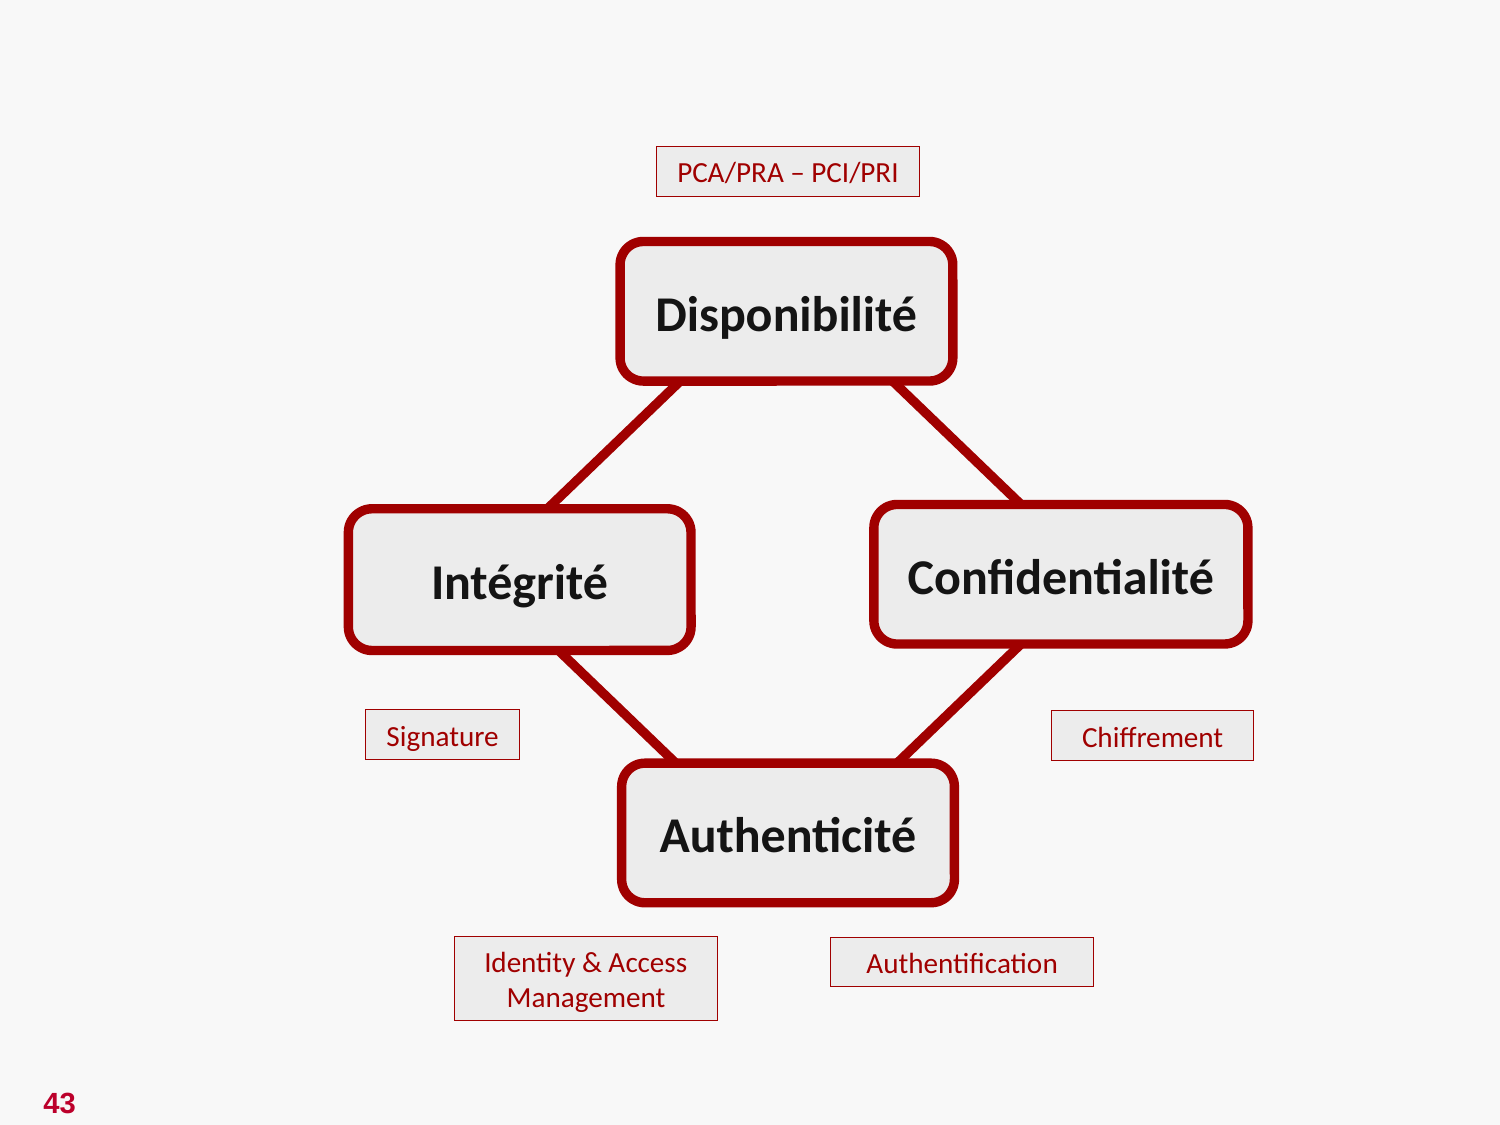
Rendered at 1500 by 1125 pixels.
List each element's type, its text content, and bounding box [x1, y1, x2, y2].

text_box Intégrité [346, 506, 694, 653]
text_box Disponibilité [617, 239, 955, 384]
text_box Authenticité [619, 761, 957, 905]
text_box Identity & Access Management [454, 936, 718, 1021]
text_box [547, 384, 1022, 761]
text_box Signature [365, 709, 520, 760]
text_box PCA/PRA – PCI/PRI [656, 146, 920, 197]
text_box Chiffrement [1051, 710, 1254, 761]
text_box Authentification [830, 937, 1094, 987]
text_box Confidentialité [871, 502, 1251, 647]
